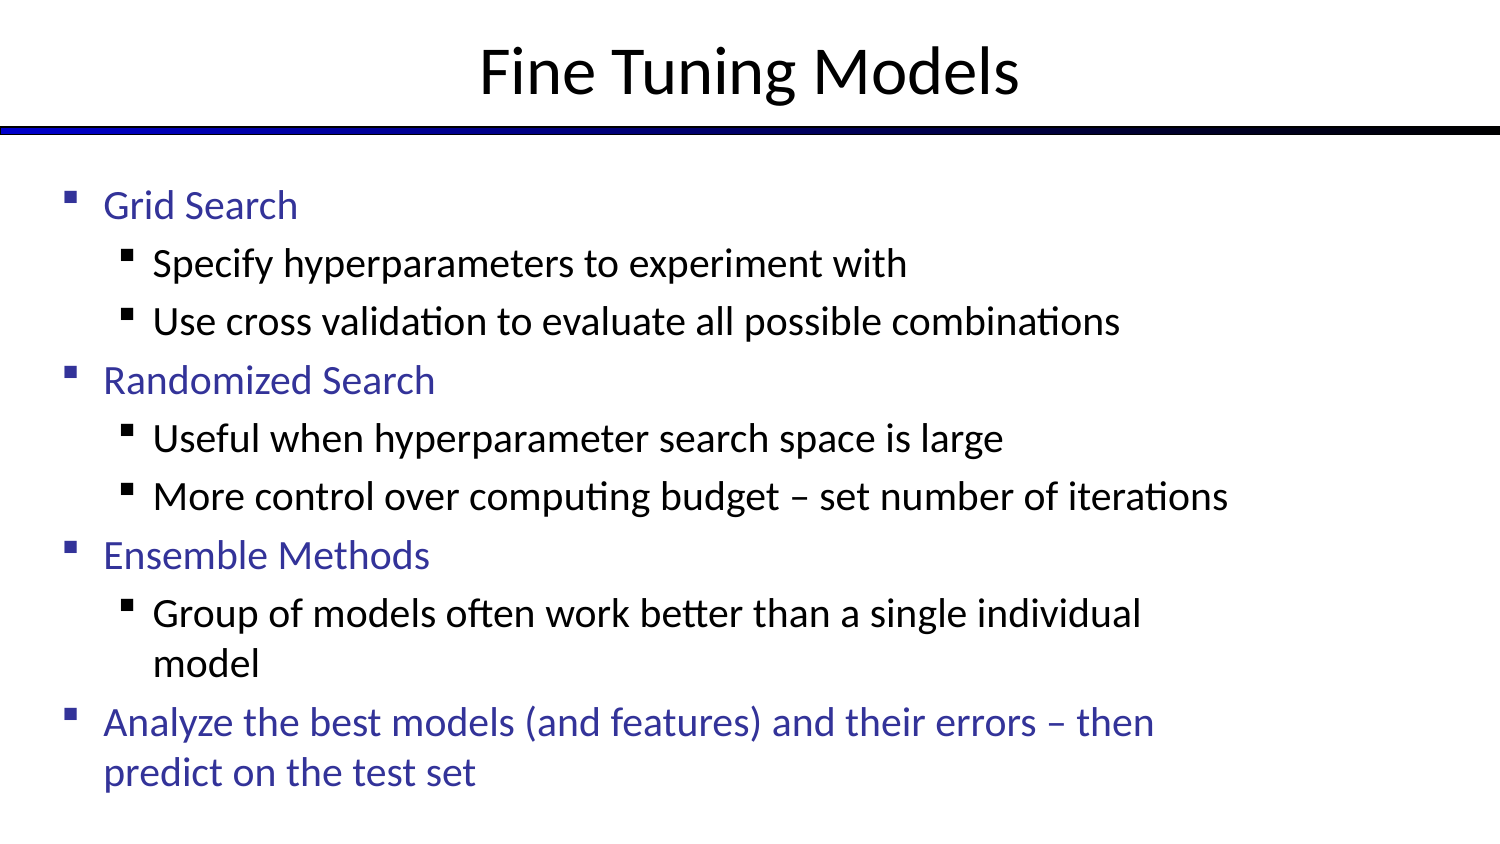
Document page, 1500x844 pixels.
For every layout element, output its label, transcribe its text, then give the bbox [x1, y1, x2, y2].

title Fine Tuning Models [0, 0, 1500, 138]
list Grid Search Specify hyperparameters to experiment with Use cross validation to evaluate all possible combinations Randomized Search Useful when hyperparameter search space is large More control over computing budget – set number of iterations Ensemble Methods Group of models often work better than a single individual model Analyze the best models (and features) and their errors – then predict on the test set [49, 171, 1251, 754]
